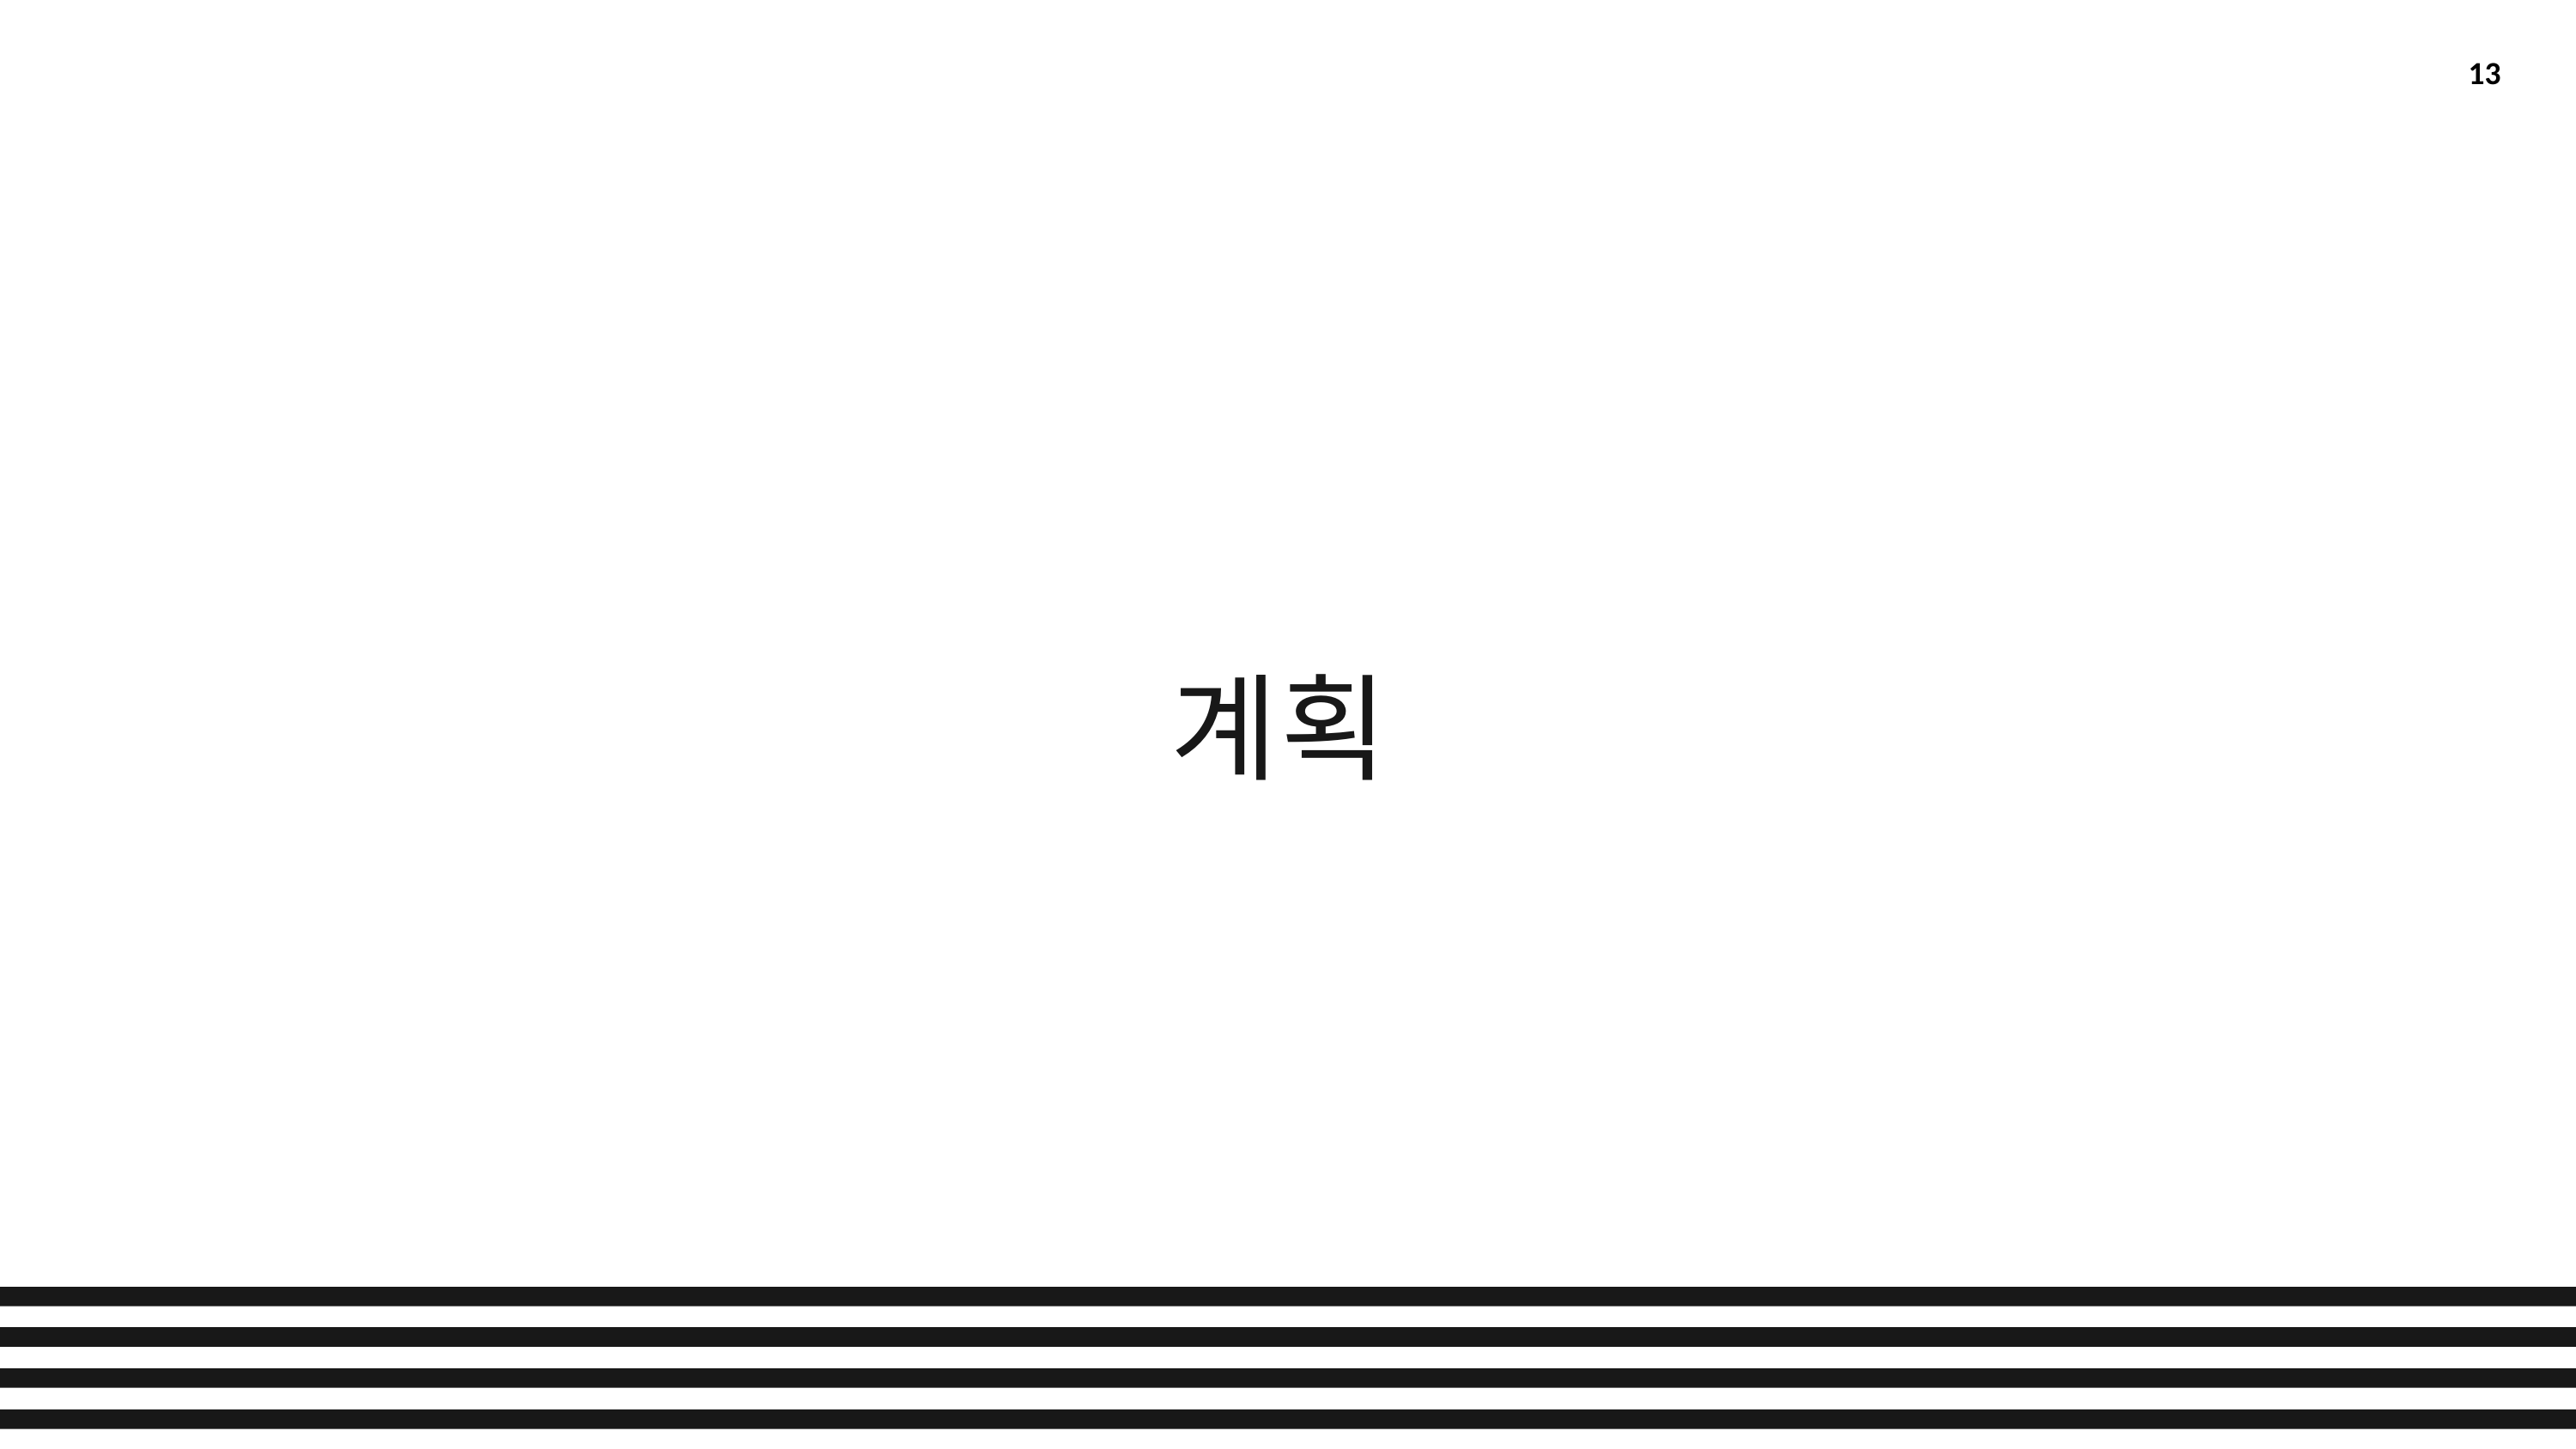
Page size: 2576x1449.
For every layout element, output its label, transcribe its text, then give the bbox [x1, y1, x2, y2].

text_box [0, 1409, 2576, 1429]
text_box 계획 [1169, 652, 1407, 795]
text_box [0, 1367, 2576, 1388]
slide_number 13 [1908, 52, 2501, 92]
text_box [0, 1326, 2576, 1348]
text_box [0, 1286, 2576, 1307]
